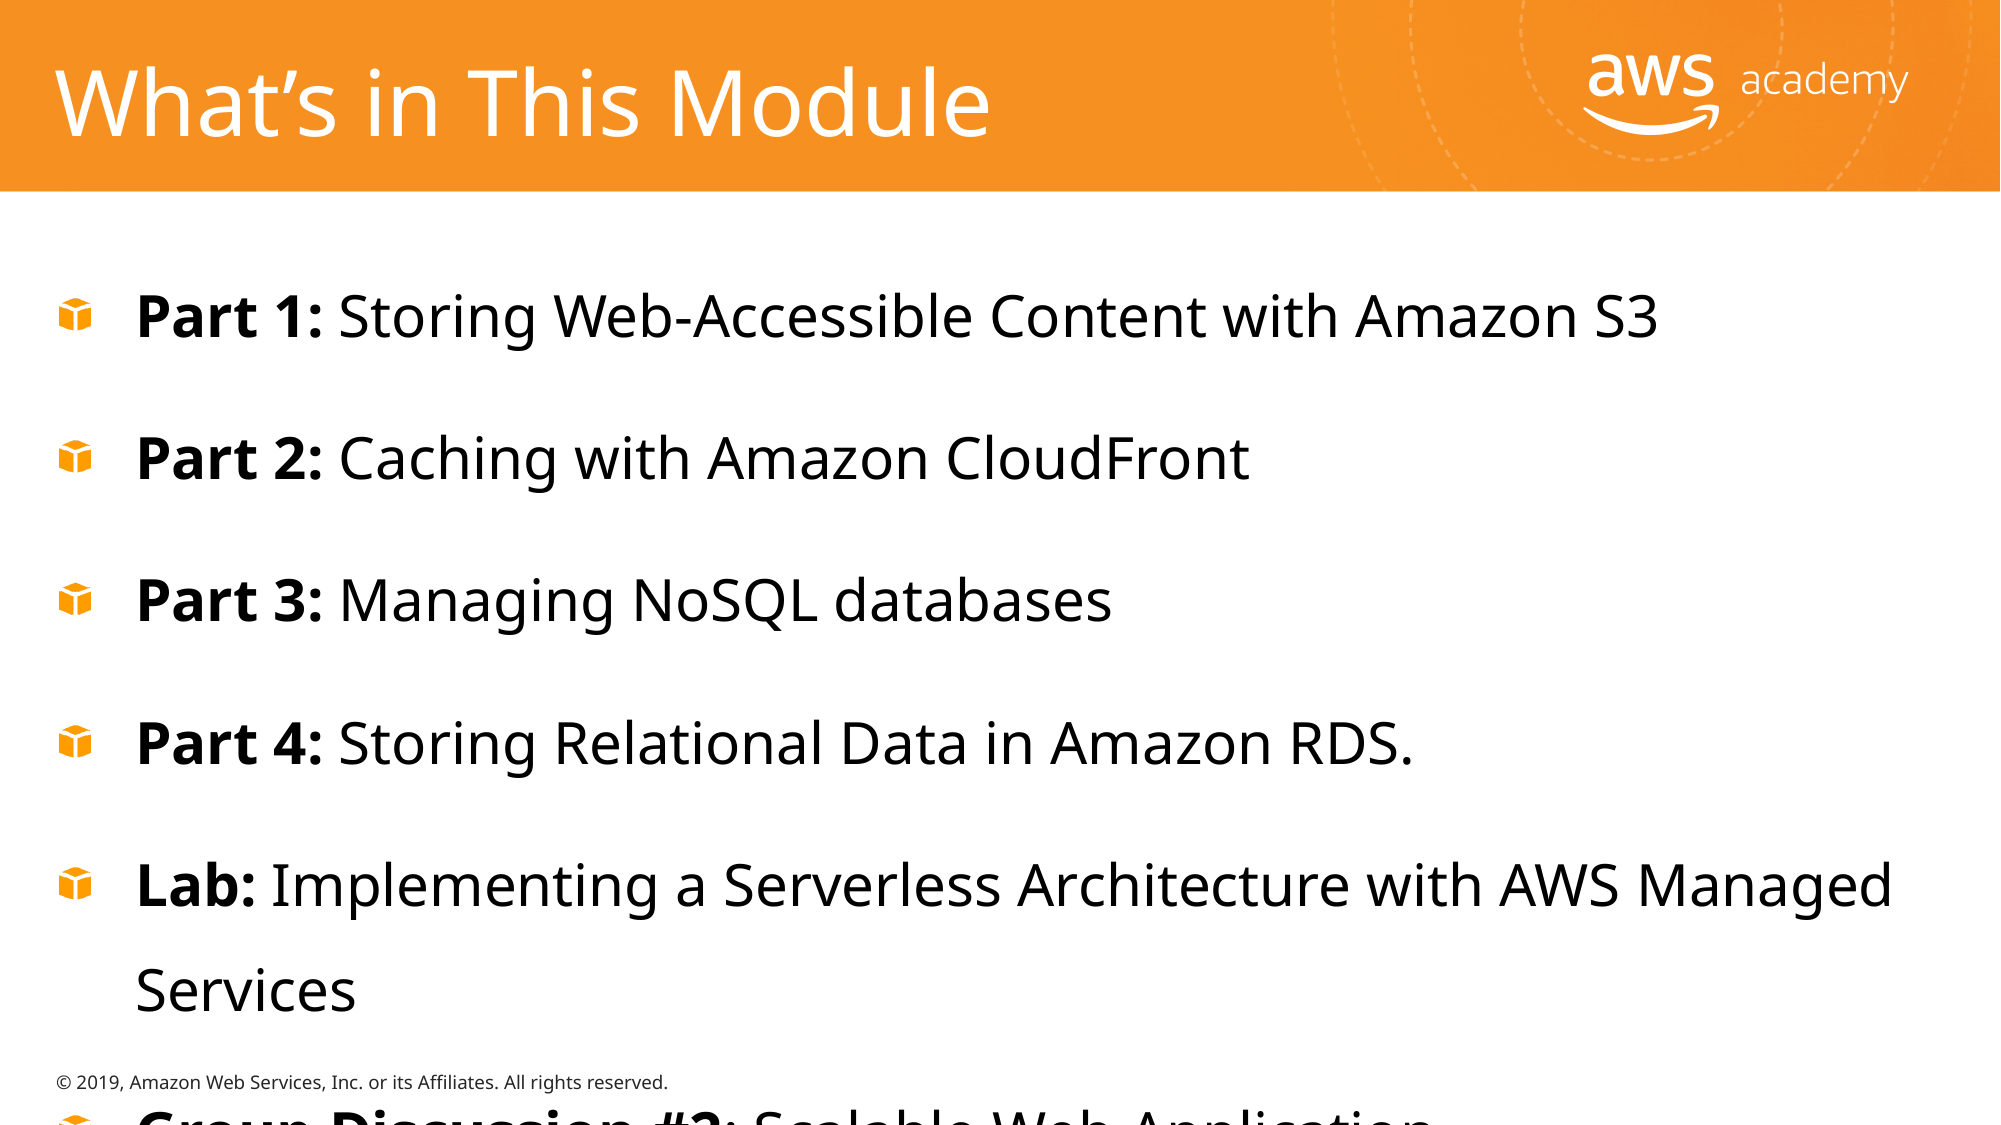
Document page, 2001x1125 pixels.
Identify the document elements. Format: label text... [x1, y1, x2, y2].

picture [0, 0, 2000, 1125]
picture [54, 293, 96, 335]
picture [54, 435, 96, 477]
title What’s in This Module [39, 43, 1450, 172]
picture [54, 862, 96, 904]
picture [54, 720, 96, 762]
picture [54, 578, 96, 619]
list Part 1: Storing Web-Accessible Content with Amazon S3 Part 2: Caching with Amazon CloudFront Part 3: Managing NoSQL databases Part 4: Storing Relational Data in Amazon RDS. Lab: Implementing a Serverless Architecture with AWS Managed Services Group Discussion #2: Scalable Web Application [39, 236, 2000, 1043]
